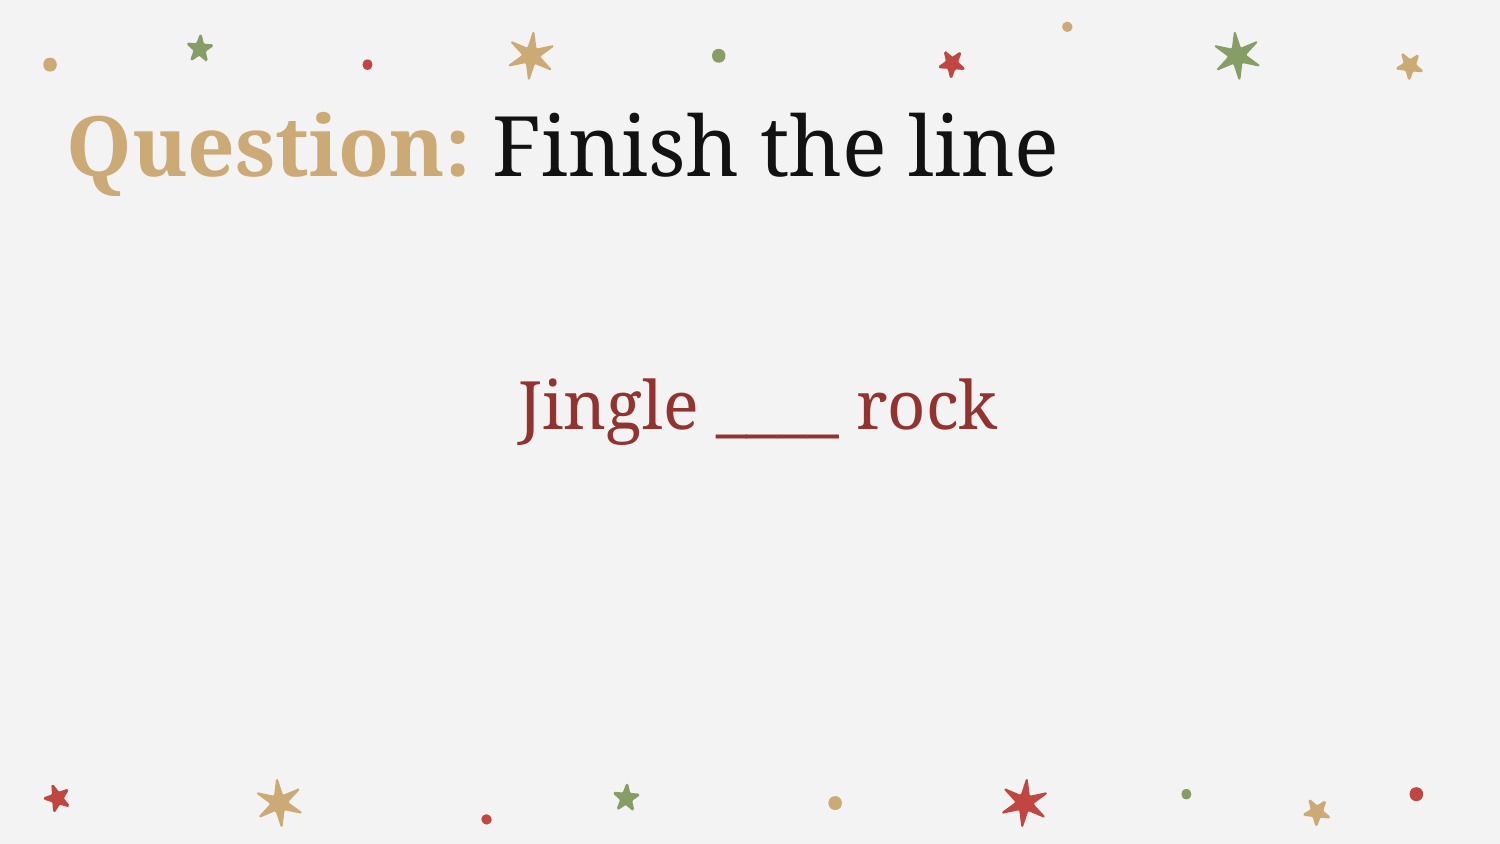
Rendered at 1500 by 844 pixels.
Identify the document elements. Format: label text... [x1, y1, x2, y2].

text_box Jingle ____ rock [59, 313, 1457, 492]
title Question: Finish the line [51, 95, 1466, 213]
